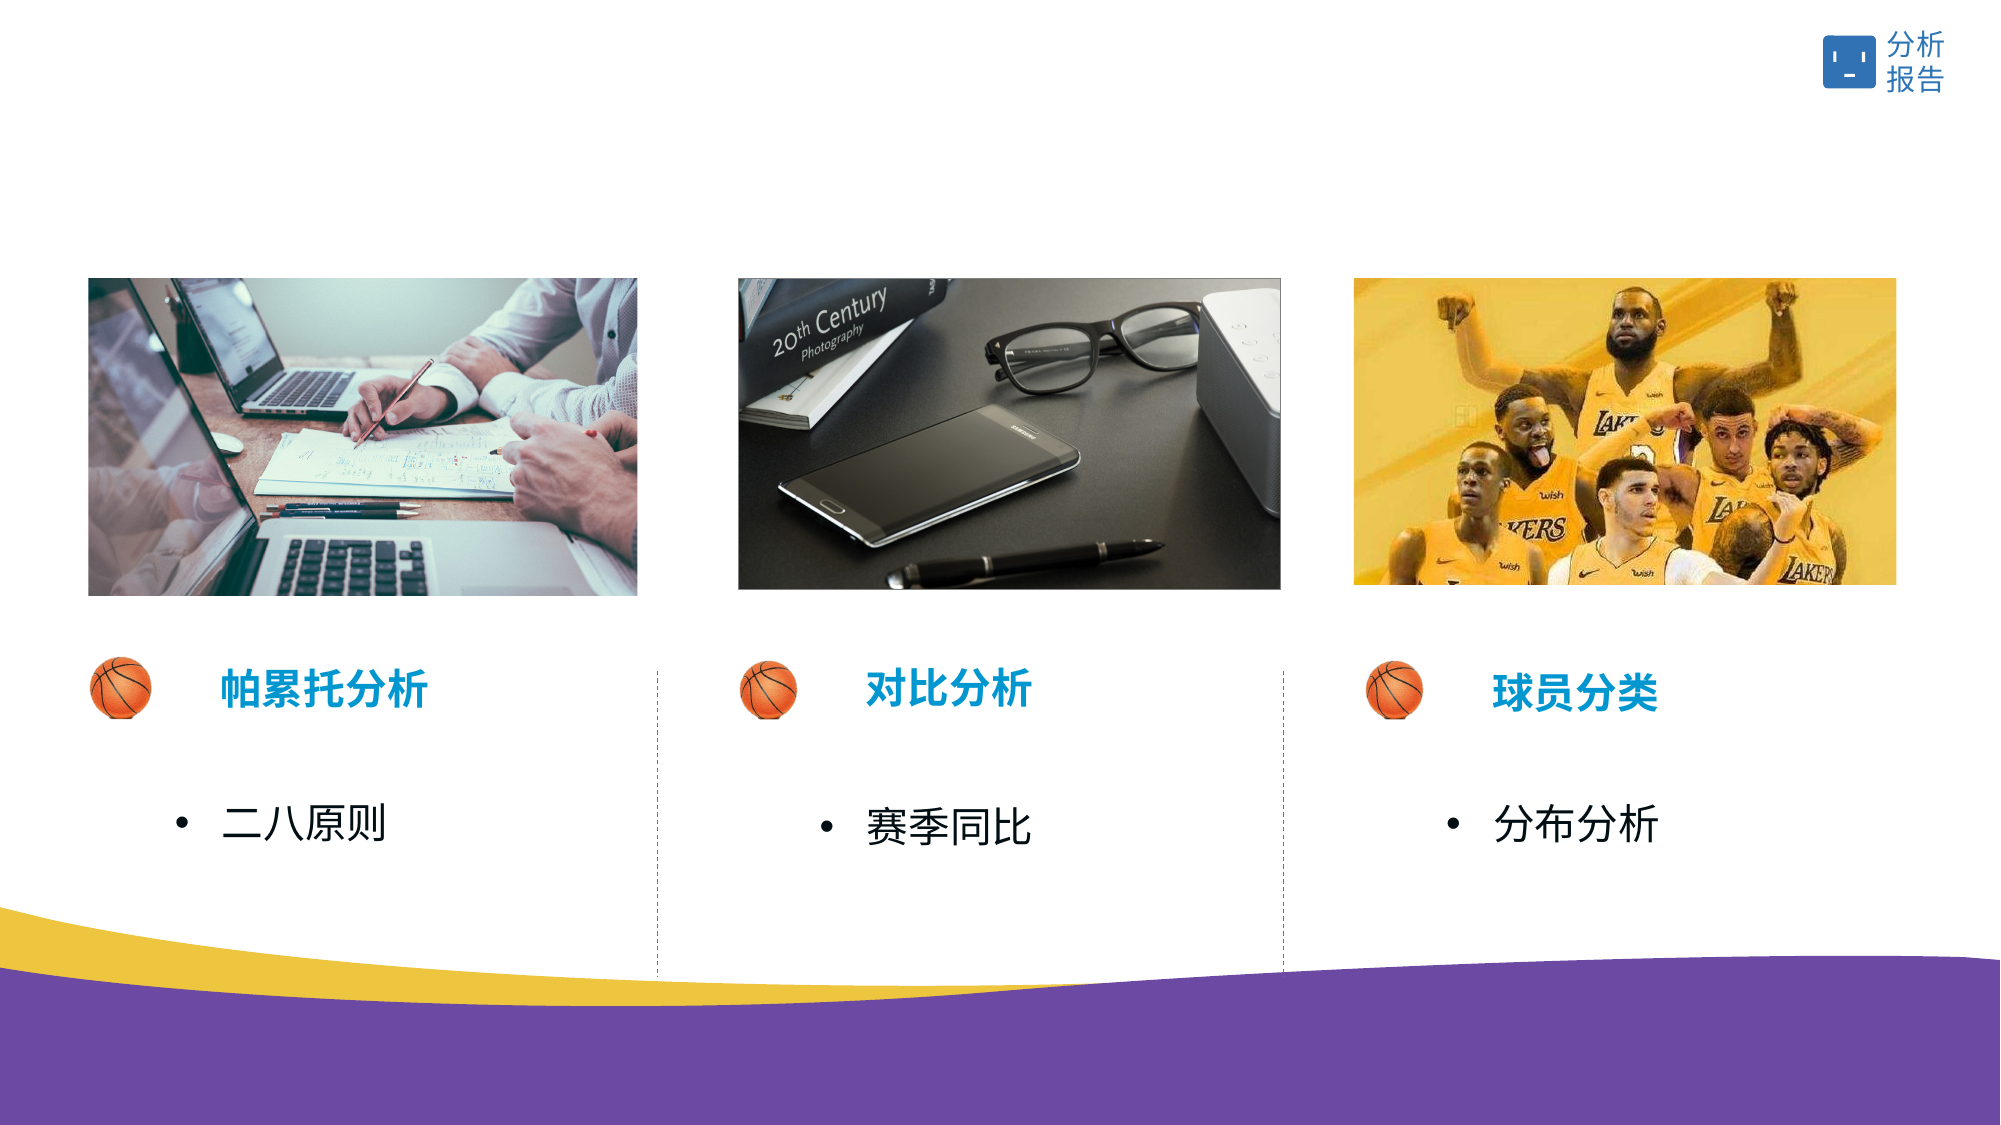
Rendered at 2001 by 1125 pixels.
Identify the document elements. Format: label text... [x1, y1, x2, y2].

picture [1364, 659, 1431, 722]
picture [737, 659, 805, 722]
text_box 赛季同比 [804, 793, 1069, 859]
picture [737, 278, 1281, 590]
text_box 二八原则 [160, 789, 404, 855]
picture [1353, 278, 1897, 586]
text_box 分布分析 [1431, 790, 1716, 856]
text_box 帕累托分析 [205, 655, 444, 721]
picture [88, 655, 160, 722]
text_box 对比分析 [850, 654, 1048, 720]
picture [88, 278, 638, 596]
text_box 球员分类 [1477, 659, 1675, 725]
